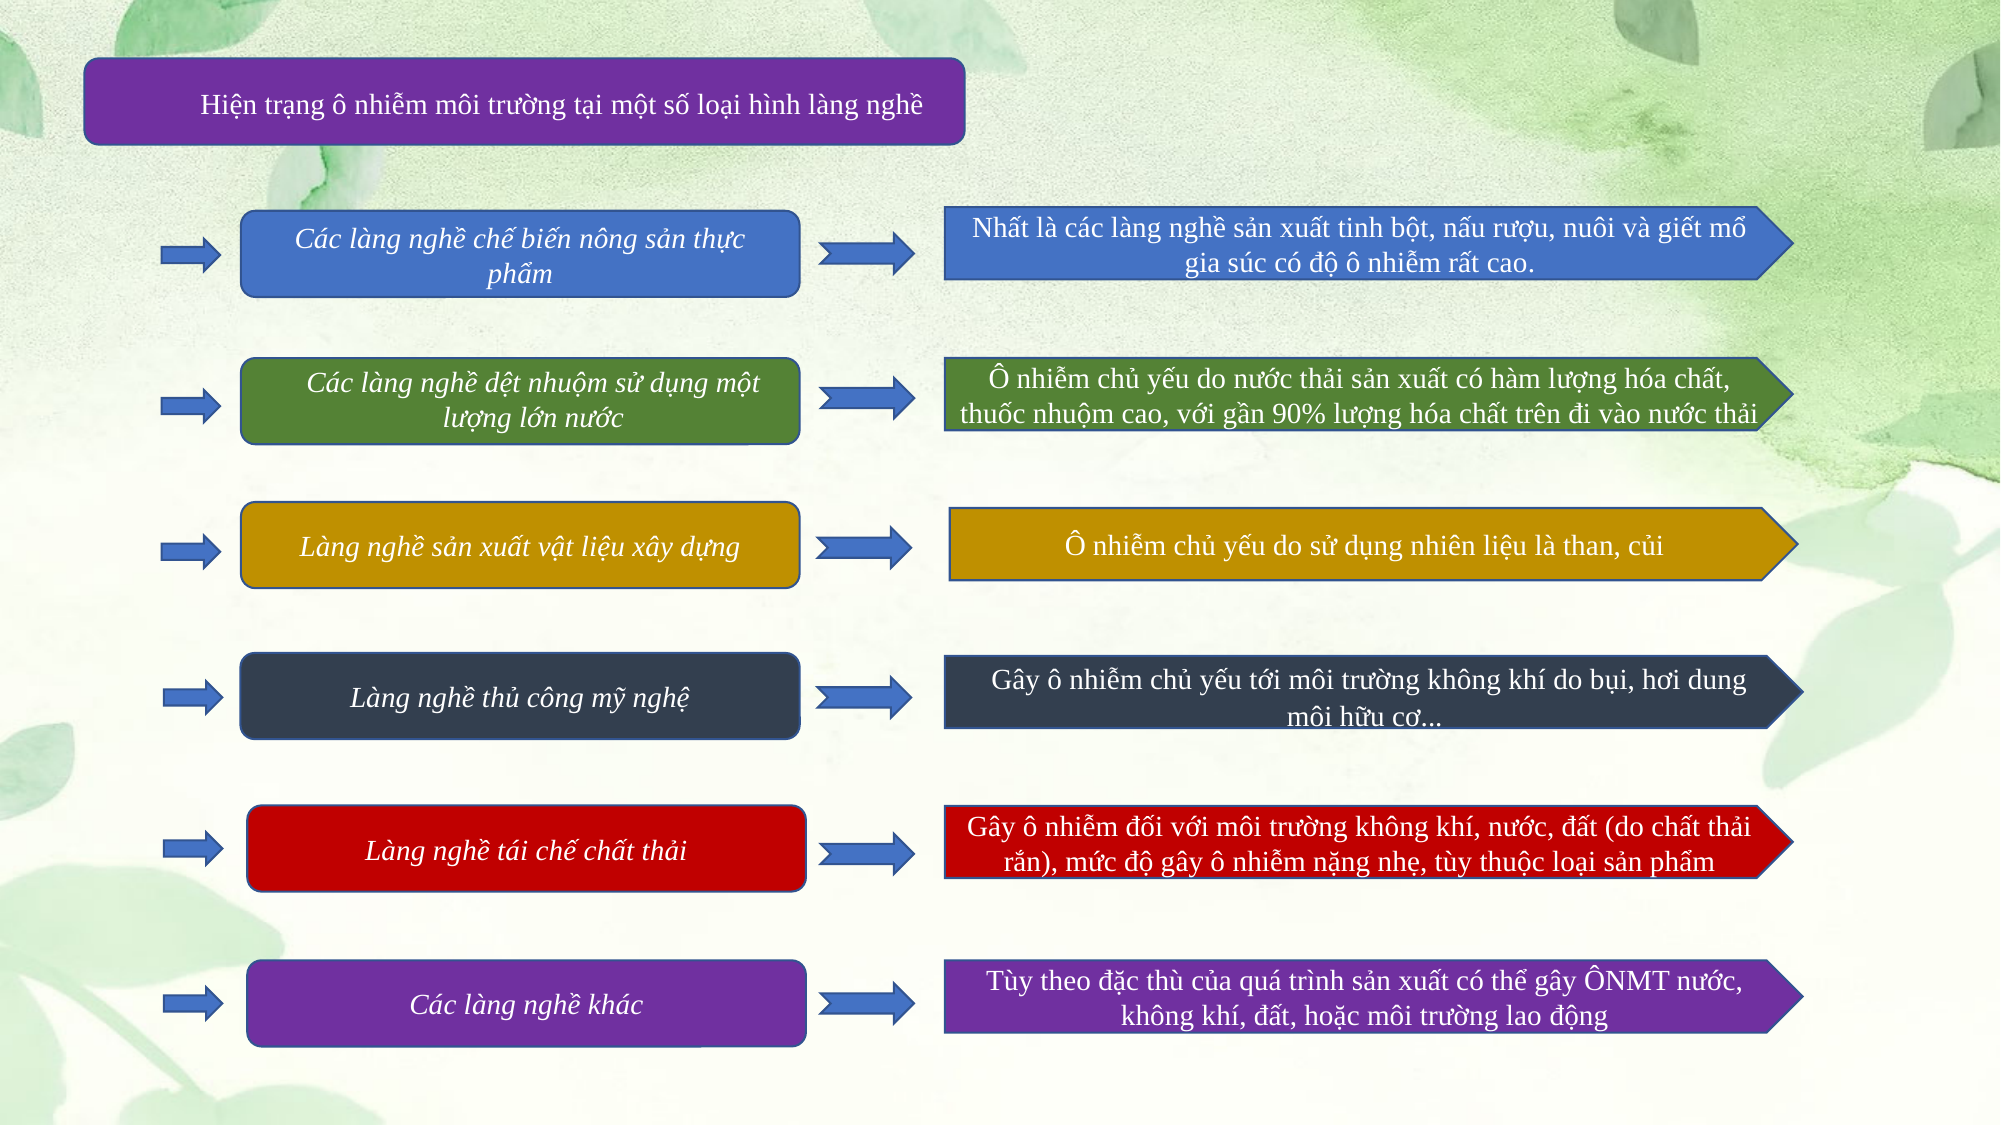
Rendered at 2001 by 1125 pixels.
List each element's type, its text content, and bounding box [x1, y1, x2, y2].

text_box Tùy theo đặc thù của quá trình sản xuất có thể gây ÔNMT nước, không khí, đất, hoặc môi trường lao động [943, 959, 1805, 1034]
text_box [162, 829, 224, 868]
text_box Làng nghề sản xuất vật liệu xây dựng [239, 500, 801, 590]
text_box [815, 524, 913, 571]
text_box Các làng nghề chế biến nông sản thực phẩm [239, 209, 801, 299]
text_box Gây ô nhiễm chủ yếu tới môi trường không khí do bụi, hơi dung môi hữu cơ... [943, 654, 1805, 730]
text_box [818, 980, 916, 1027]
text_box Nhất là các làng nghề sản xuất tinh bột, nấu rượu, nuôi và giết mổ gia súc có độ ô nhiễm rất cao. [943, 206, 1795, 281]
text_box [818, 230, 916, 277]
text_box Ô nhiễm chủ yếu do nước thải sản xuất có hàm lượng hóa chất, thuốc nhuộm cao, với gần 90% lượng hóa chất trên đi vào nước thải [943, 356, 1795, 432]
text_box Các làng nghề khác [246, 959, 807, 1048]
text_box [239, 357, 801, 446]
text_box Hiện trạng ô nhiễm môi trường tại một số loại hình làng nghề [83, 57, 966, 146]
text_box Gây ô nhiễm đối với môi trường không khí, nước, đất (do chất thải rắn), mức độ gây ô nhiễm nặng nhẹ, tùy thuộc loại sản phẩm [943, 804, 1795, 880]
text_box [162, 984, 224, 1023]
text_box [160, 236, 222, 274]
text_box [160, 533, 222, 571]
text_box Các làng nghề dệt nhuộm sử dụng một lượng lớn nước [290, 355, 777, 441]
text_box Làng nghề tái chế chất thải [246, 804, 807, 893]
text_box [818, 375, 916, 421]
text_box [160, 387, 222, 425]
text_box Ô nhiễm chủ yếu do sử dụng nhiên liệu là than, củi [948, 506, 1800, 582]
picture [0, 0, 2001, 1125]
text_box Làng nghề thủ công mỹ nghệ [239, 651, 801, 741]
text_box [815, 674, 913, 721]
text_box [818, 831, 916, 877]
text_box [162, 678, 224, 717]
